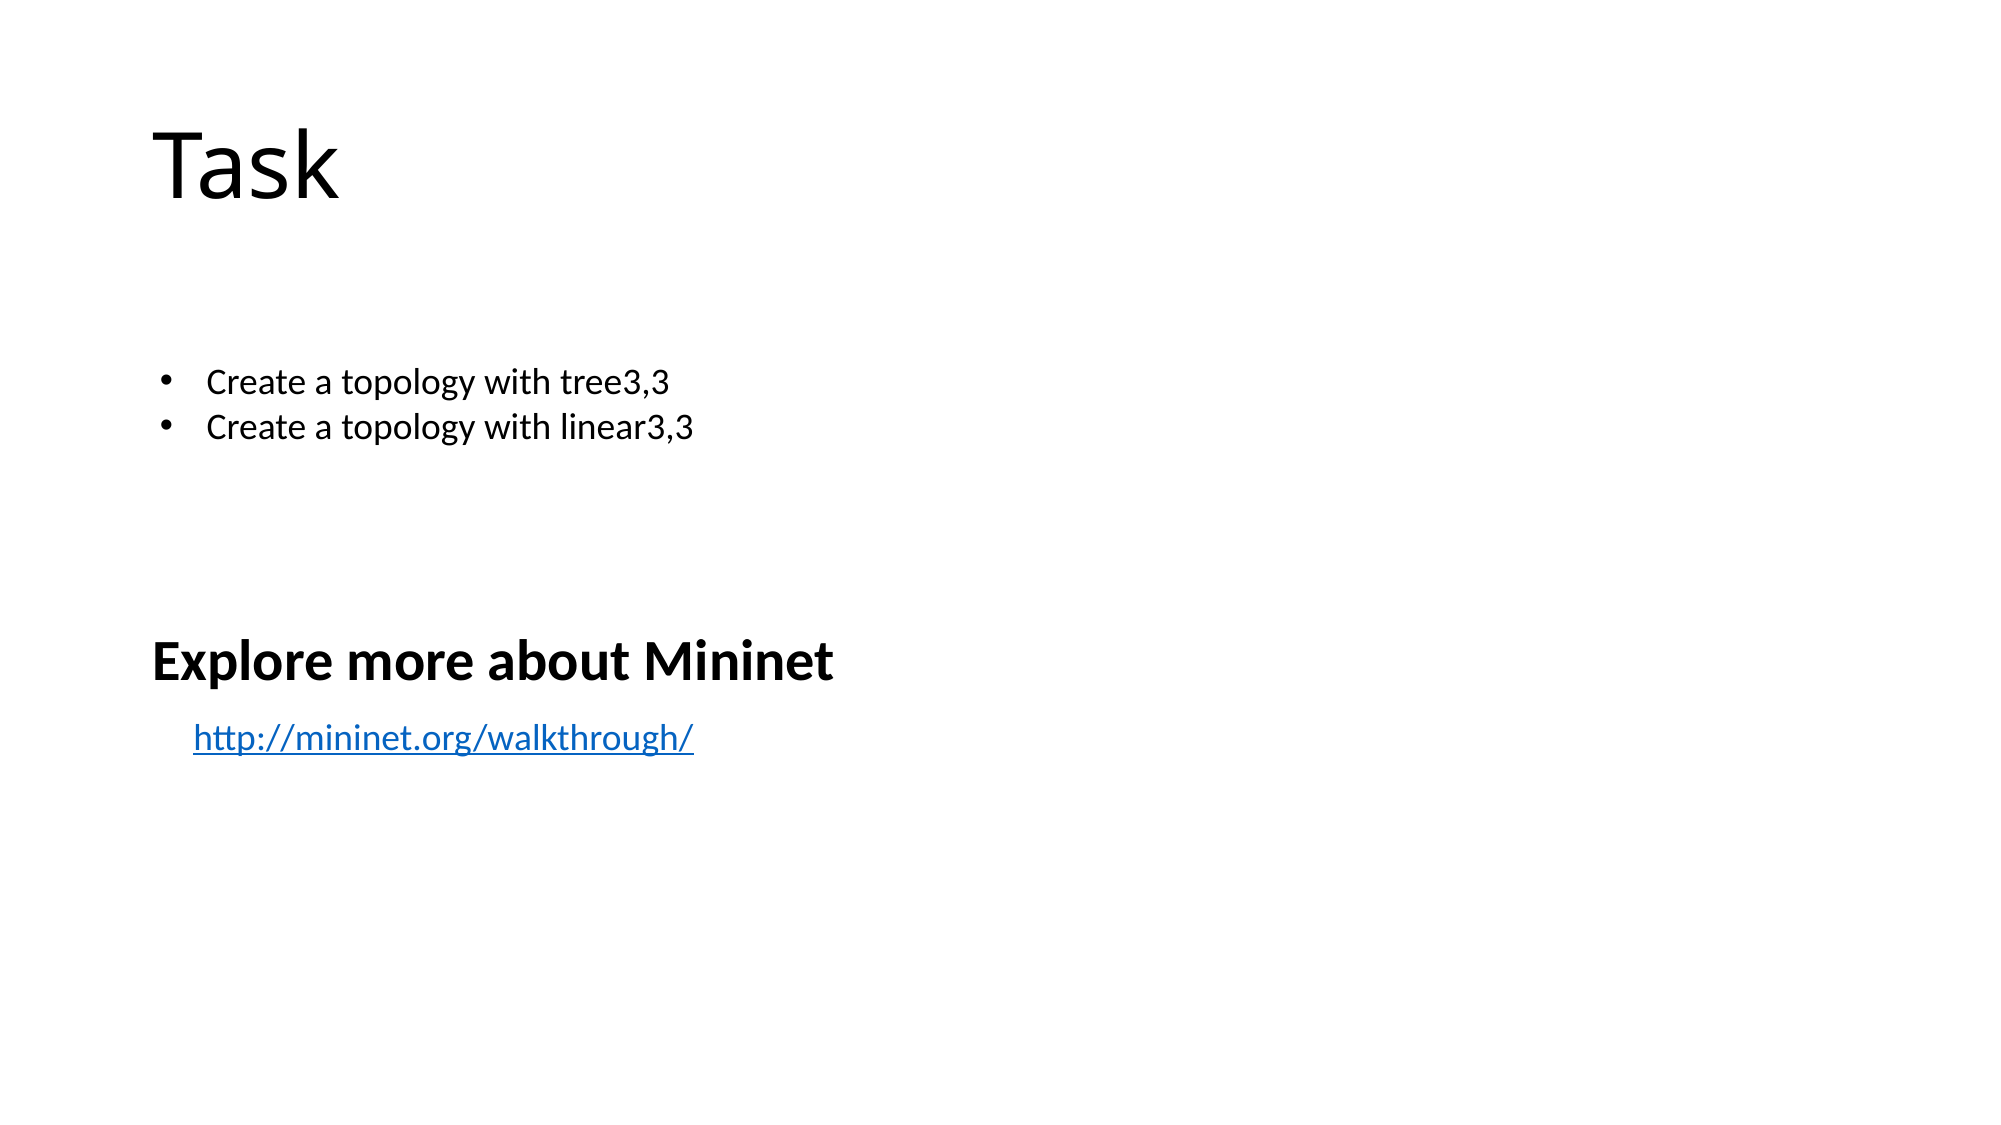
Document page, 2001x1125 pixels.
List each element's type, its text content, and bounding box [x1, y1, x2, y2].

text_box Create a topology with tree3,3 Create a topology with linear3,3 [145, 349, 710, 455]
title Task [137, 59, 1863, 278]
text_box http://mininet.org/walkthrough/ [178, 705, 709, 765]
text_box Explore more about Mininet [137, 614, 851, 700]
